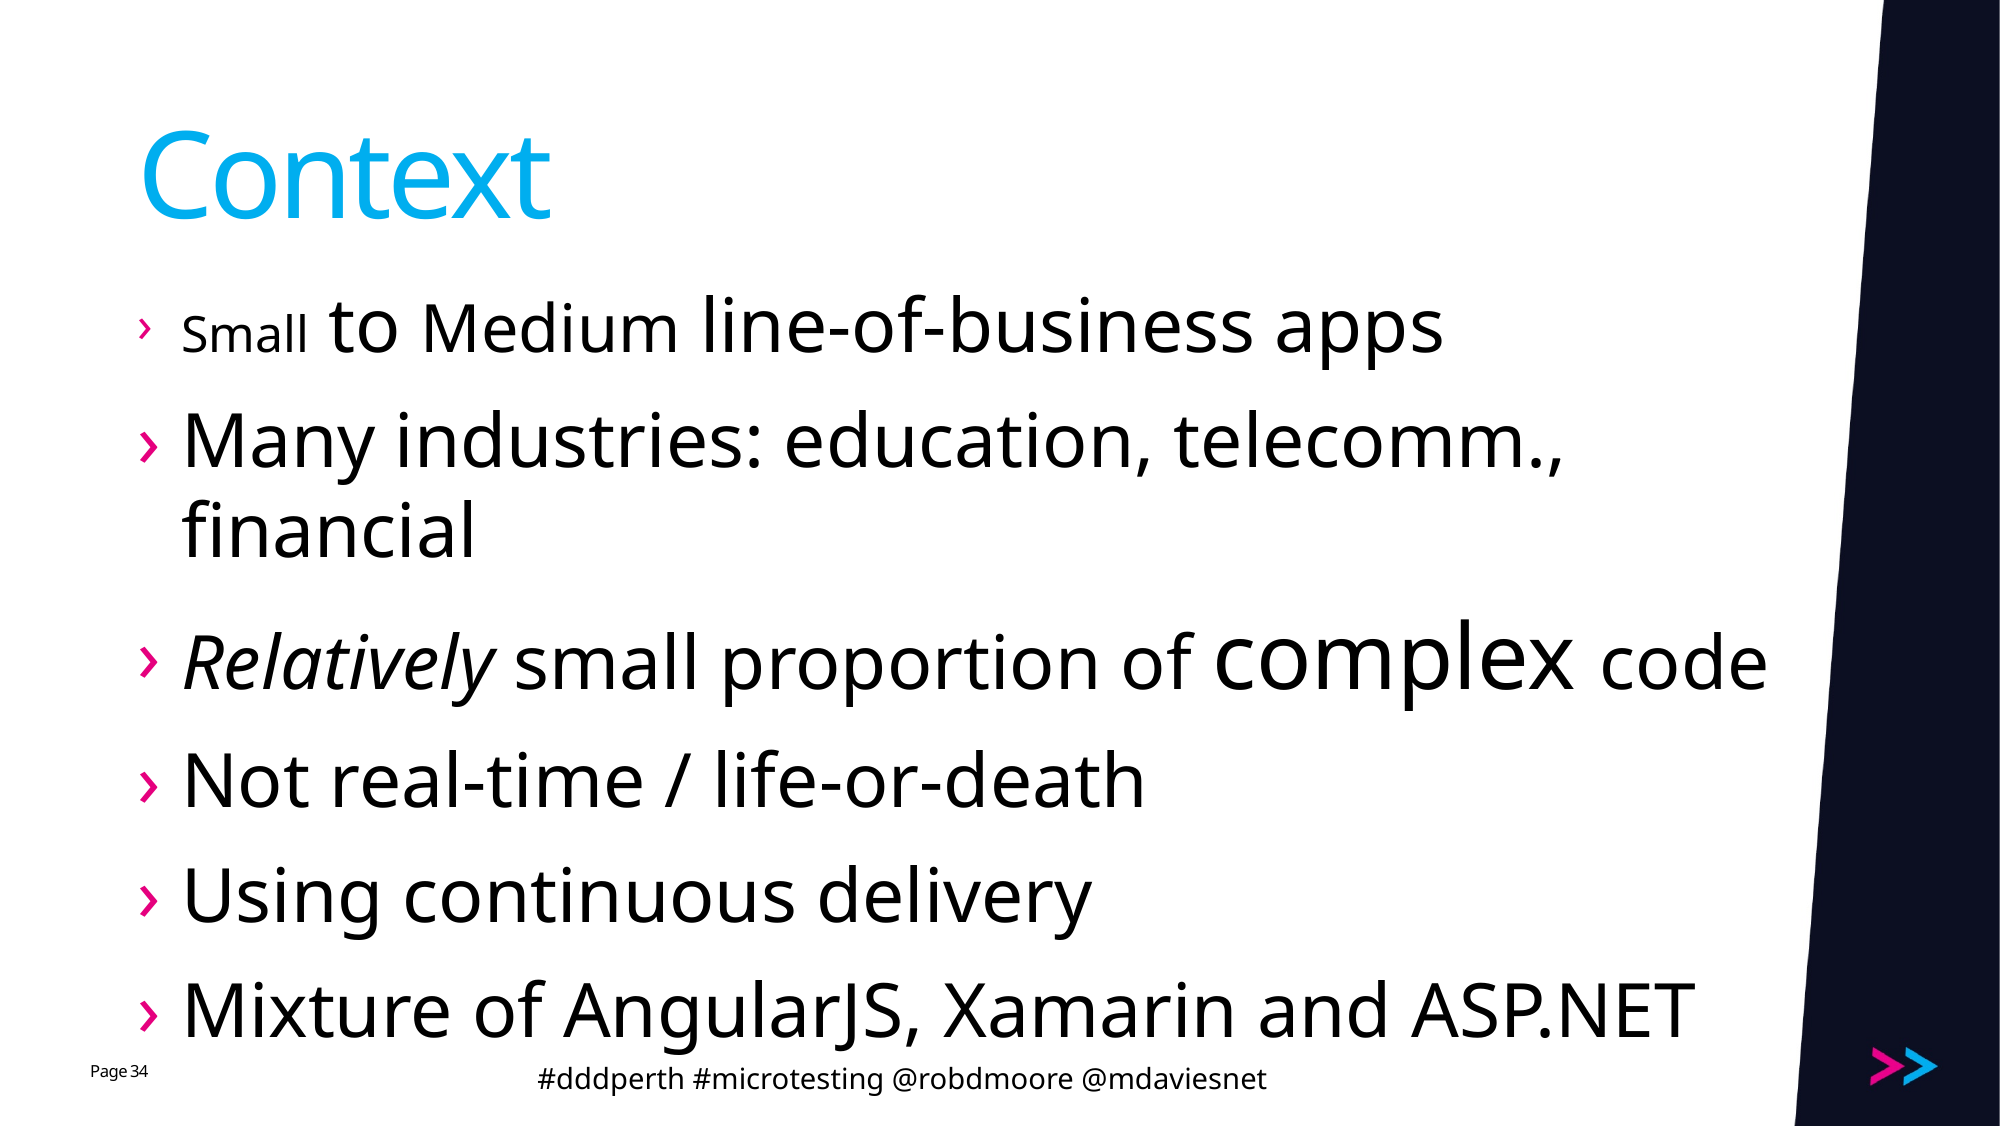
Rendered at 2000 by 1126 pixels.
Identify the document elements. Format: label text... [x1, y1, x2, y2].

picture [0, 0, 2000, 1126]
slide_number 34 [130, 1061, 166, 1113]
title Context [137, 54, 1786, 243]
list Small to Medium line-of-business apps Many industries: education, telecomm., financial Relatively small proportion of complex code Not real-time / life-or-death Using continuous delivery Mixture of AngularJS, Xamarin and ASP.NET [137, 277, 1786, 1021]
